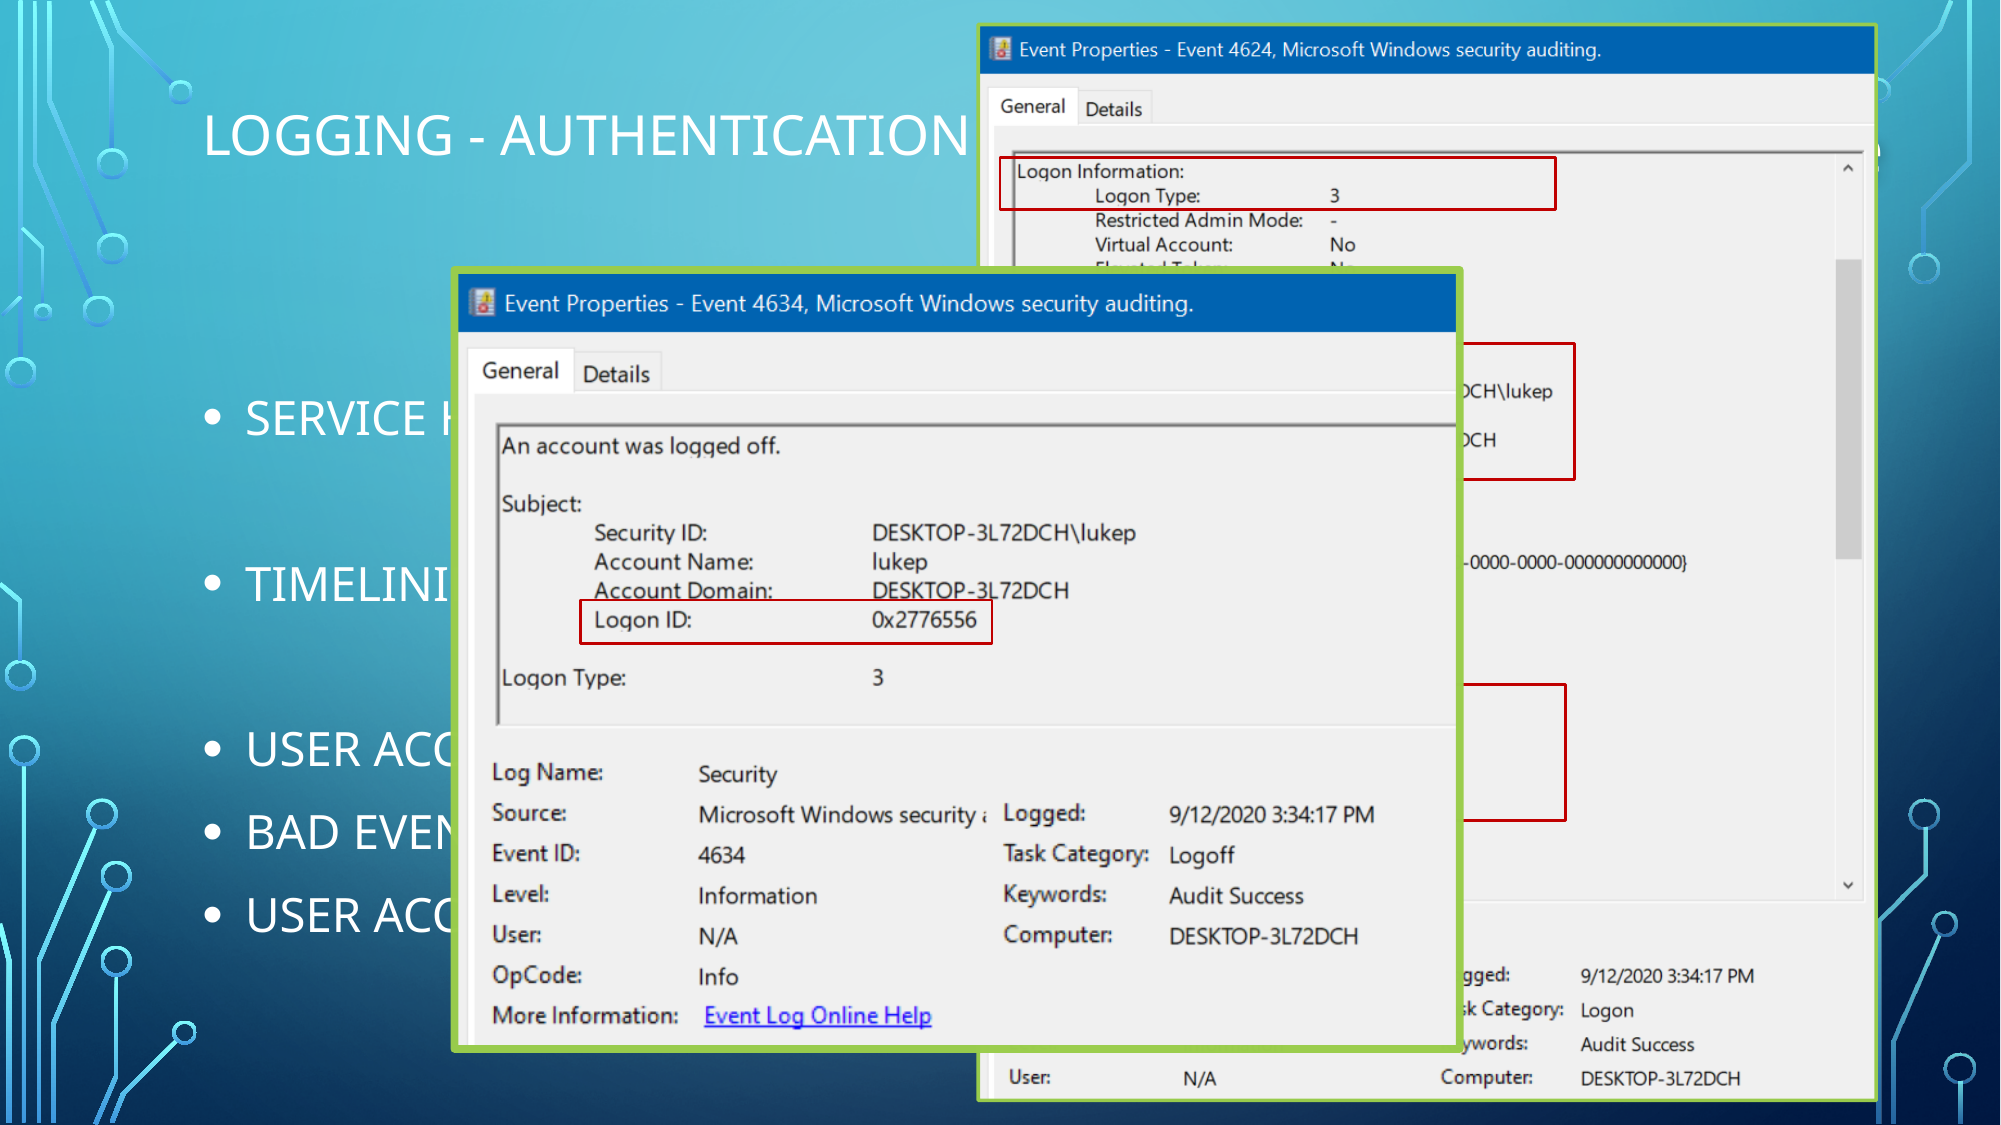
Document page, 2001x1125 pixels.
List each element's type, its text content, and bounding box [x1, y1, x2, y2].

title Logging - Authentication [187, 99, 976, 175]
picture [458, 25, 1875, 1099]
list Service has been installed Timelining and logs! User account logs in Bad event takes place User account logs out [187, 369, 450, 950]
